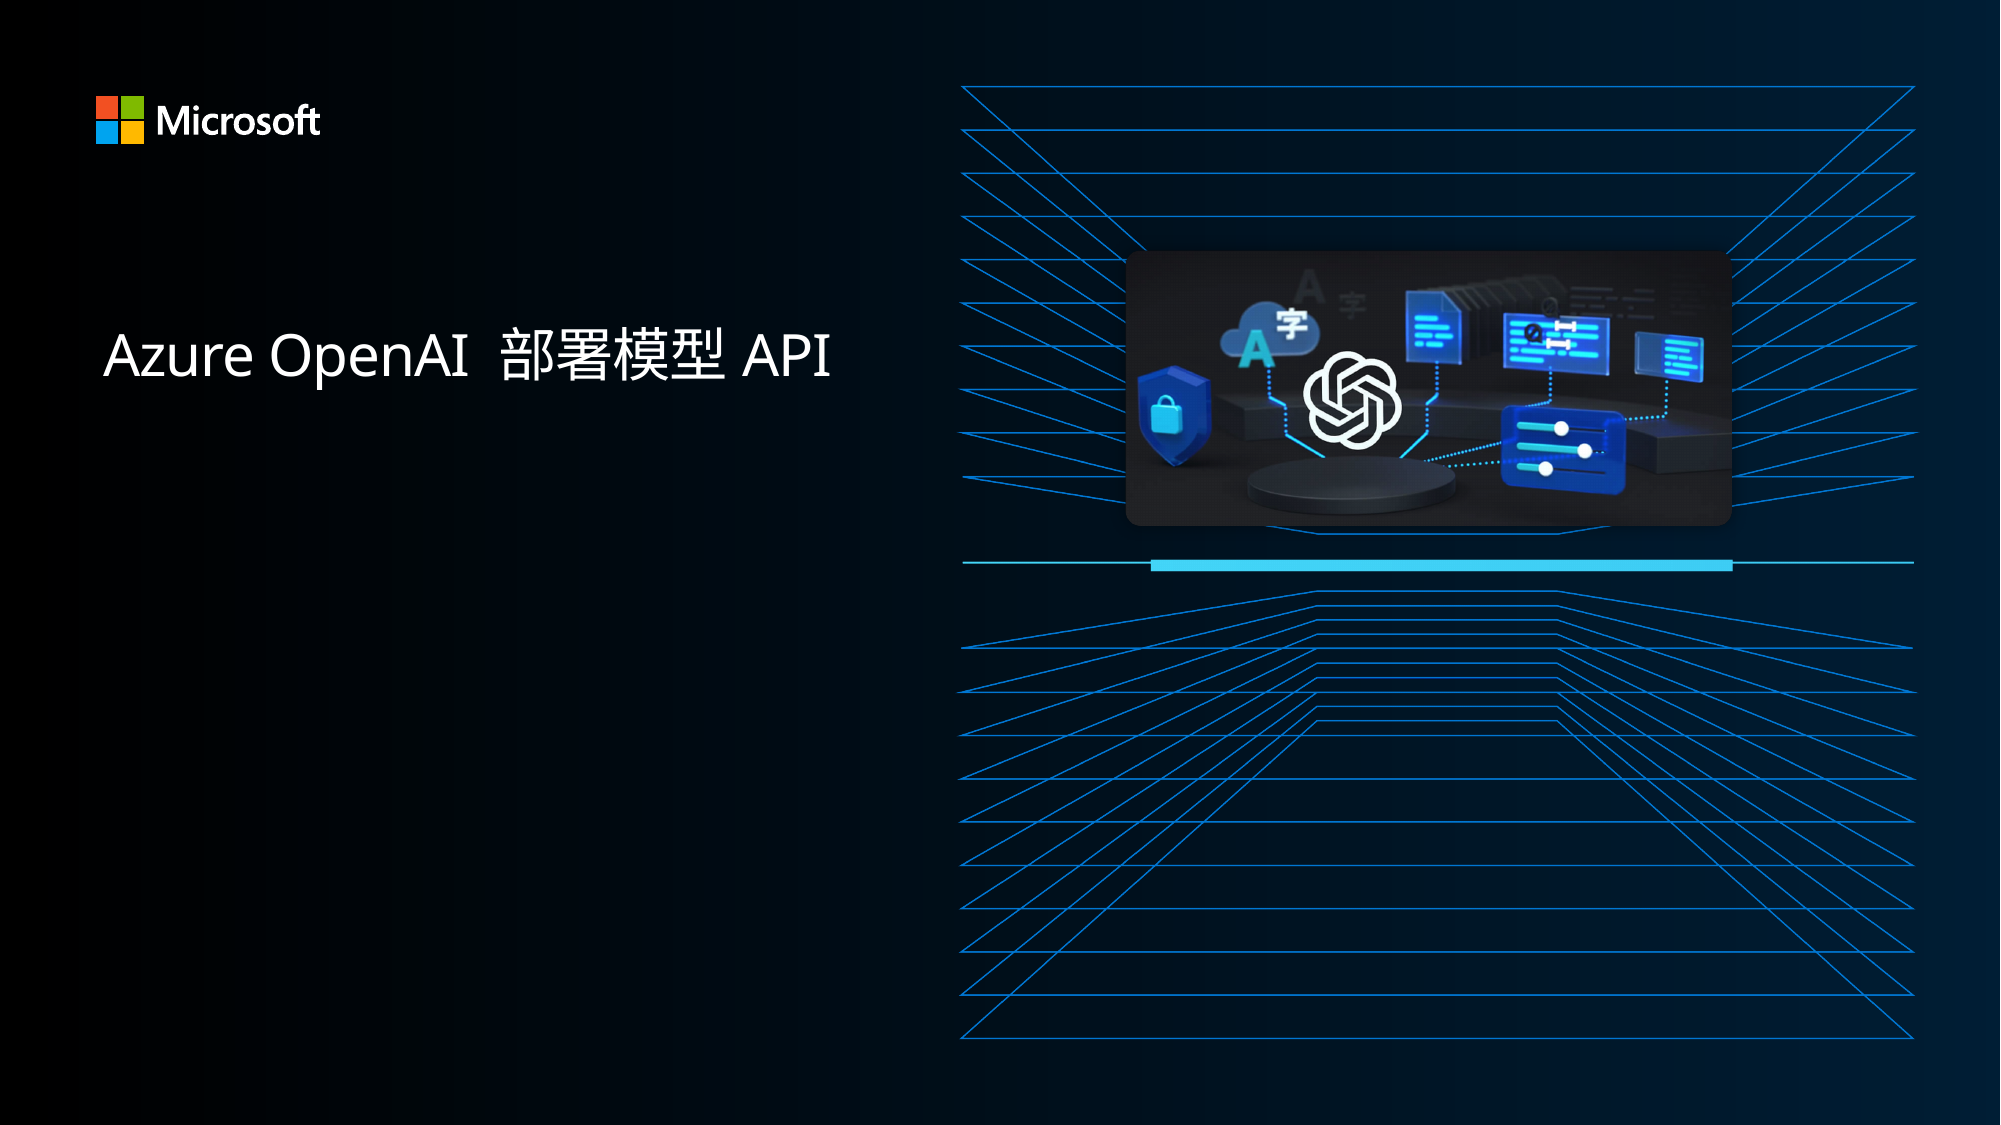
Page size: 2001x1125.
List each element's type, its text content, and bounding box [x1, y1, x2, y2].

title Azure OpenAI 部署模型API [103, 335, 911, 598]
picture [936, 61, 1939, 1063]
